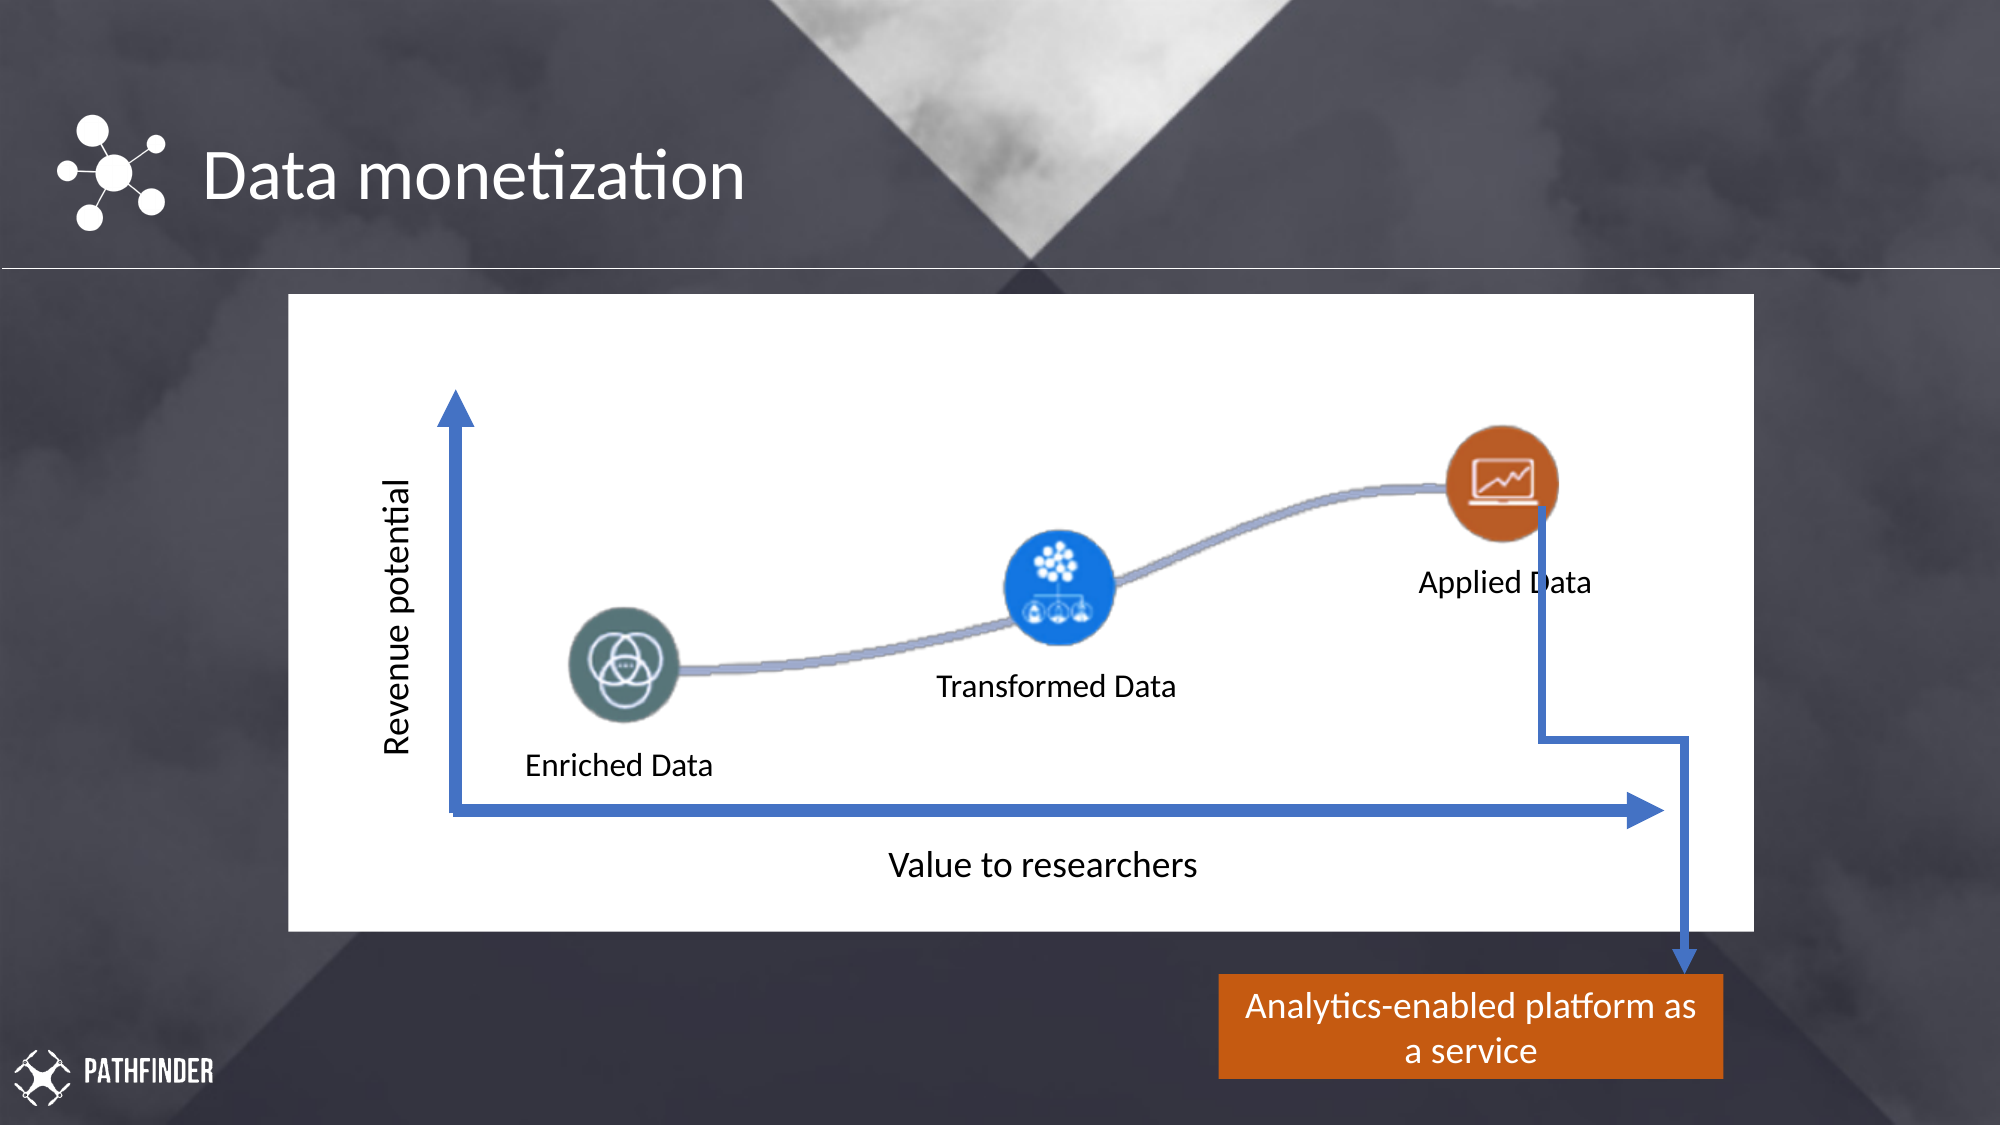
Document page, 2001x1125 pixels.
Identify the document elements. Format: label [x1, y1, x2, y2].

picture [0, 0, 2000, 1125]
text_box [1379, 668, 1848, 811]
